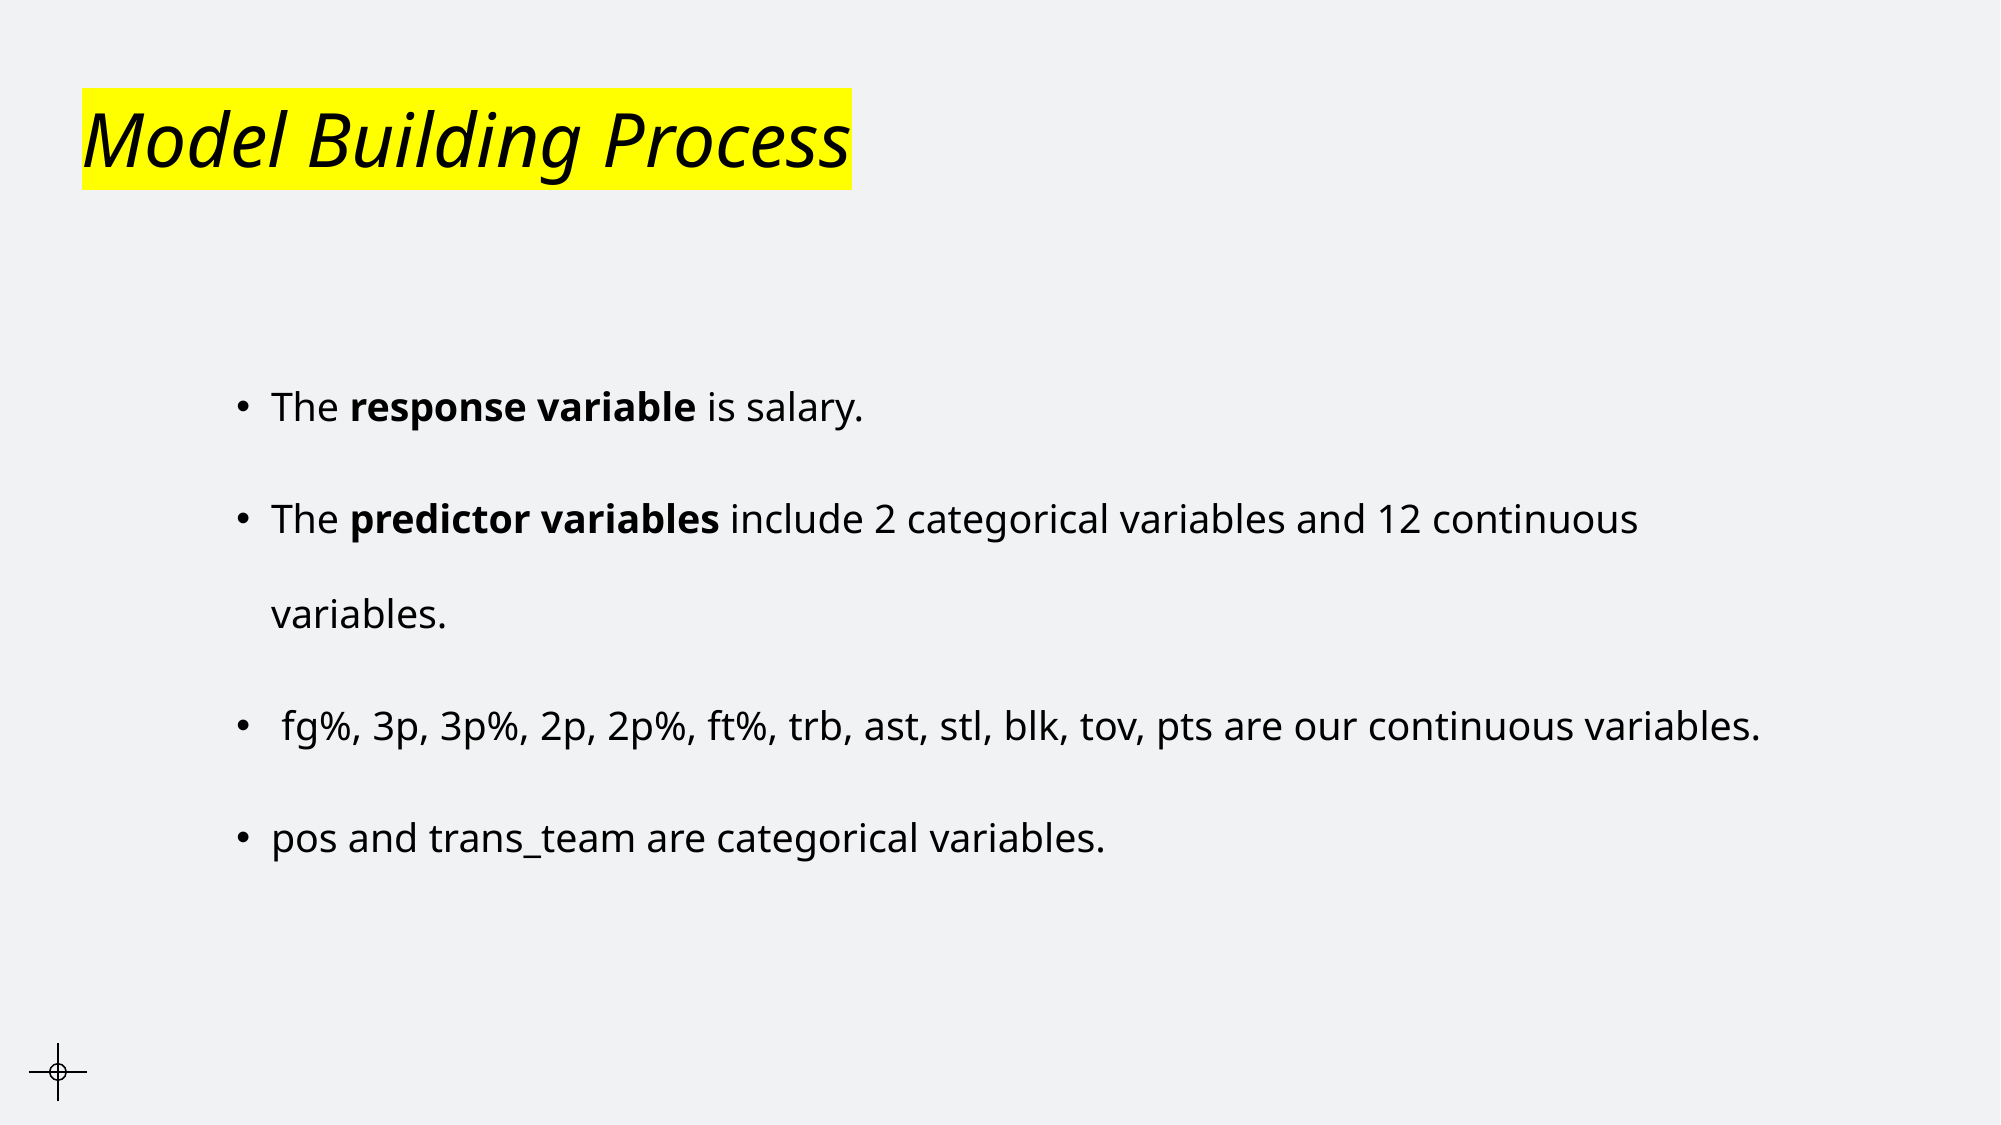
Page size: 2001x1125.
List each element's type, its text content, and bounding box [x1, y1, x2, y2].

title Model Building Process [66, 61, 1624, 191]
list The response variable is salary. The predictor variables include 2 categorical variables and 12 continuous variables. fg%, 3p, 3p%, 2p, 2p%, ft%, trb, ast, stl, blk, tov, pts are our continuous variables. pos and trans_team are categorical variables. [221, 327, 1779, 960]
